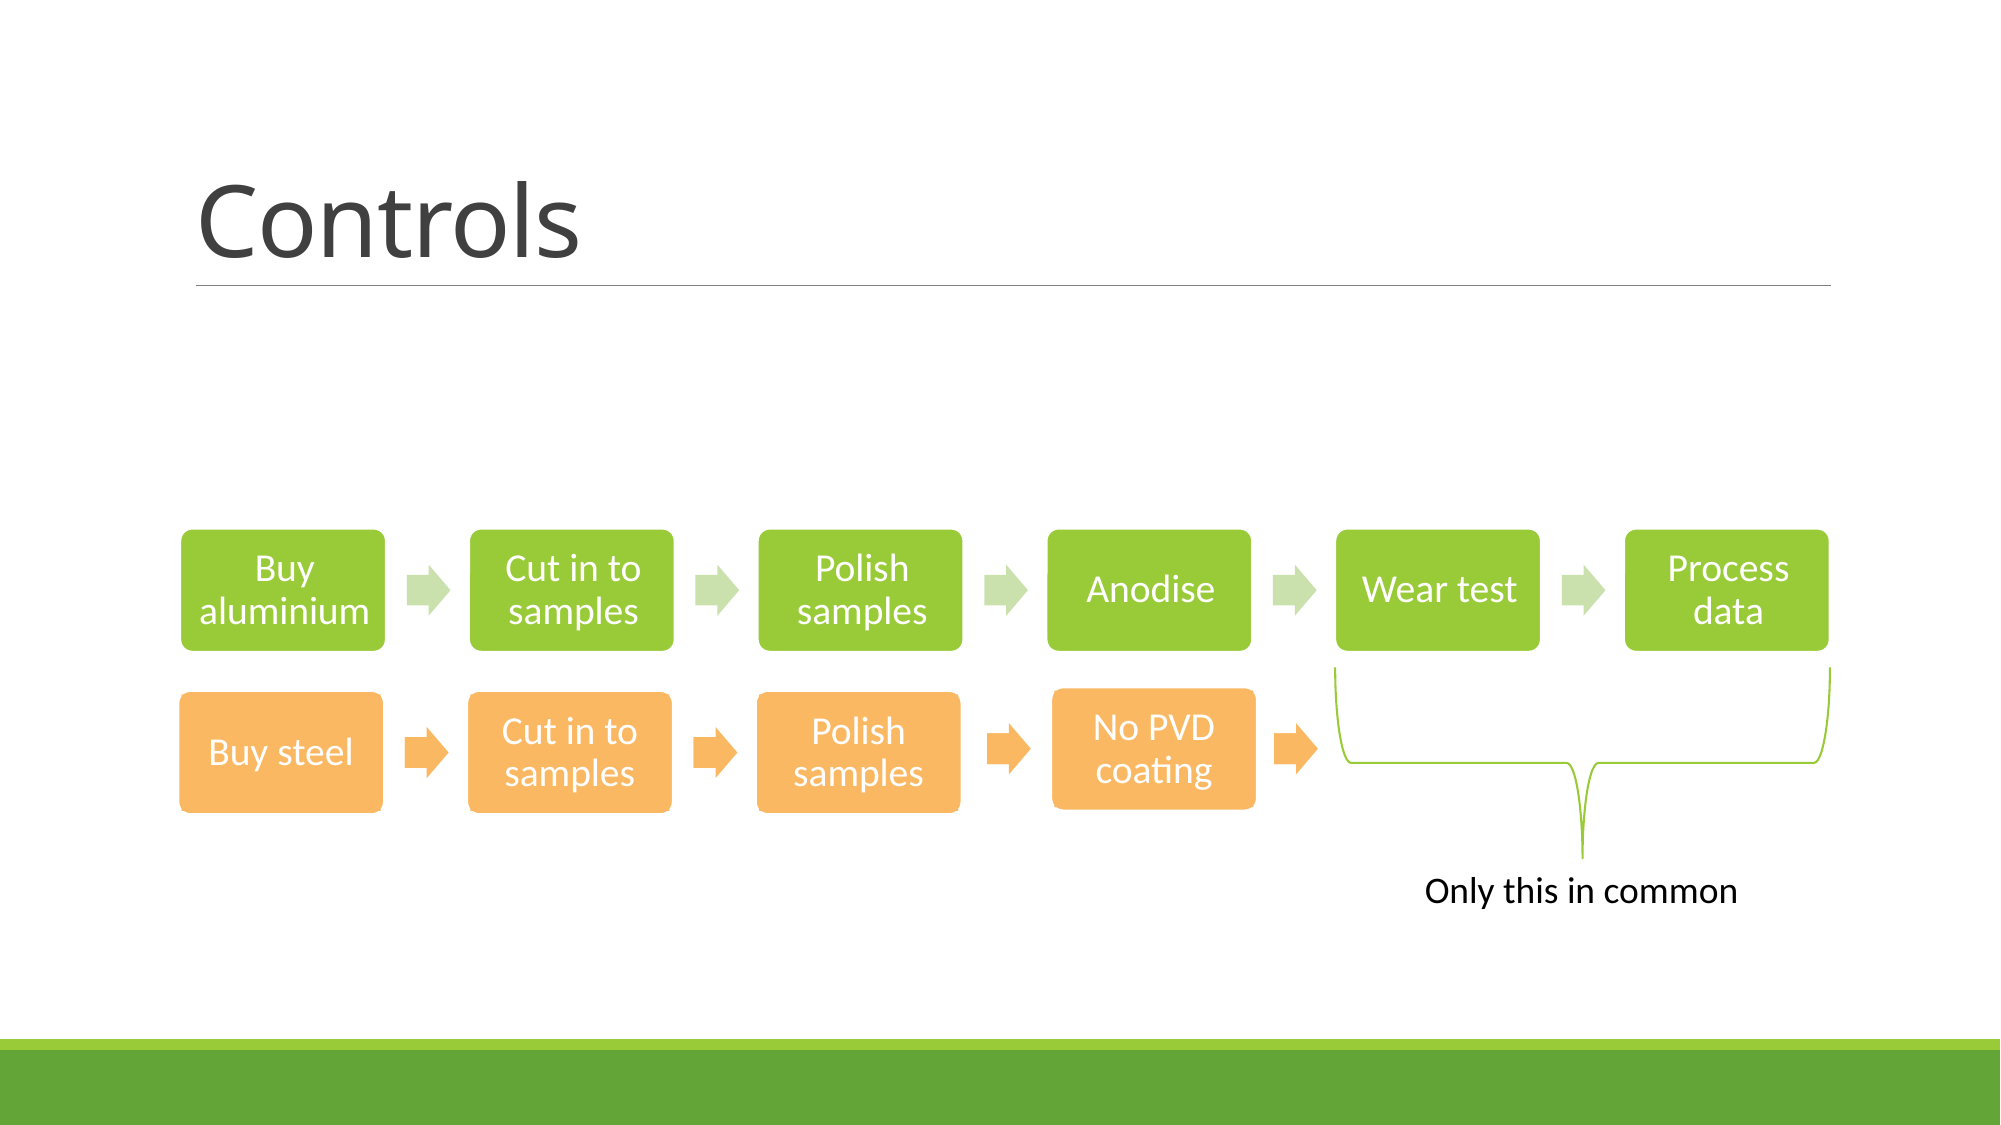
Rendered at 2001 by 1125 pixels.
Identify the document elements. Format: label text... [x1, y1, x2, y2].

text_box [1273, 722, 1319, 775]
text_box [986, 722, 1032, 775]
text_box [693, 726, 738, 779]
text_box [404, 726, 450, 779]
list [179, 259, 1831, 921]
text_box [466, 690, 674, 815]
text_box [177, 690, 385, 815]
title Controls [180, 47, 1830, 259]
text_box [755, 690, 963, 815]
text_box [1050, 686, 1258, 812]
